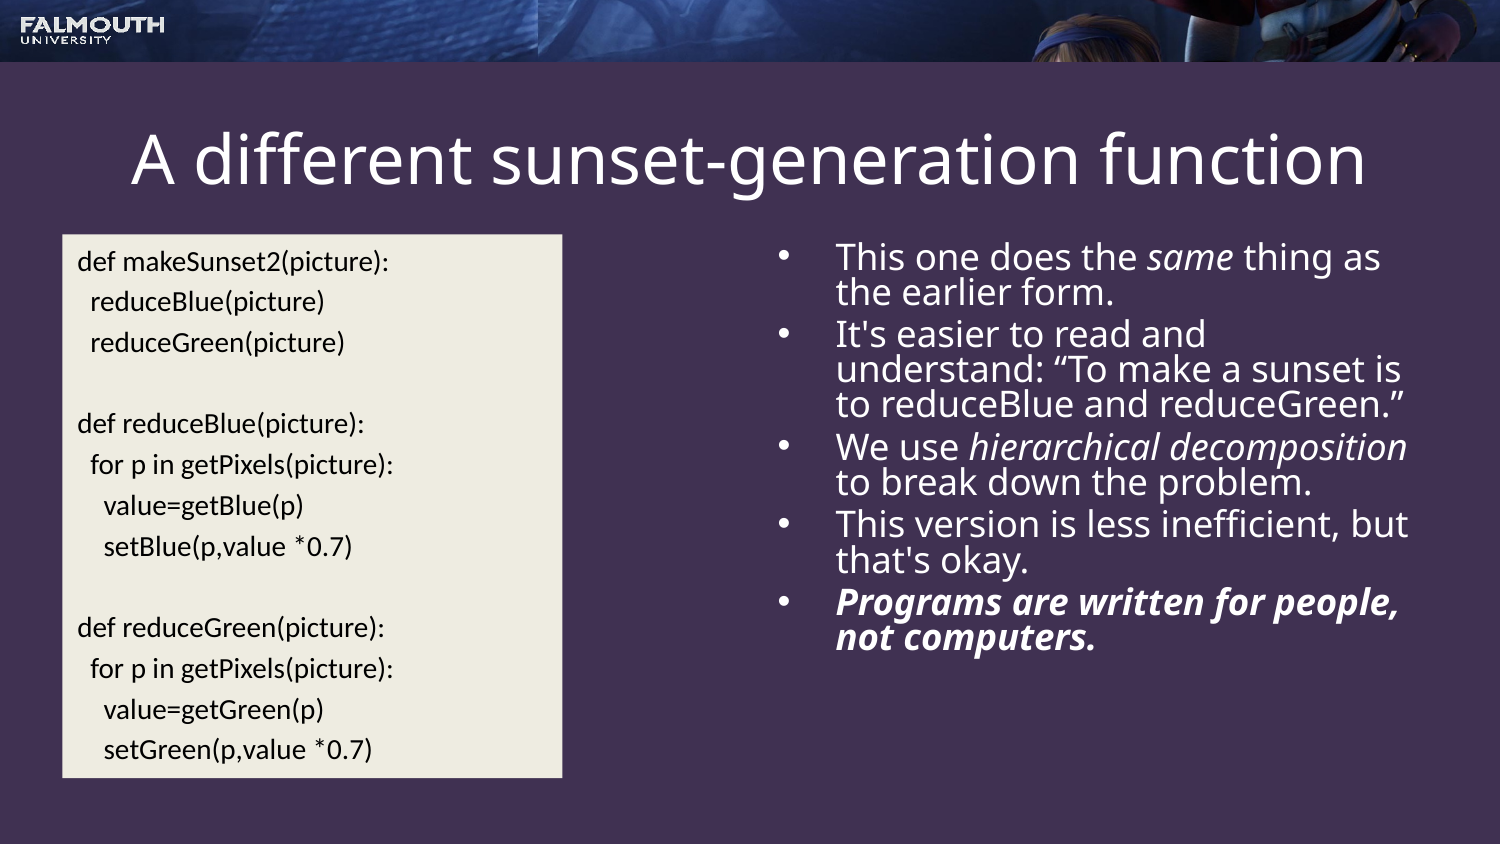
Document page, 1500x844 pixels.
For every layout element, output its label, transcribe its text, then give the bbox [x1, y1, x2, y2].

list def makeSunset2(picture): reduceBlue(picture) reduceGreen(picture) def reduceBlue(picture): for p in getPixels(picture): value=getBlue(p) setBlue(p,value *0.7) def reduceGreen(picture): for p in getPixels(picture): value=getGreen(p) setGreen(p,value *0.7) [62, 234, 563, 779]
title A different sunset-generation function [75, 86, 1425, 228]
picture [0, 0, 1500, 62]
list This one does the same thing as the earlier form. It's easier to read and understand: “To make a sunset is to reduceBlue and reduceGreen.” We use hierarchical decomposition to break down the problem. This version is less inefficient, but that's okay. Programs are written for people, not computers. [762, 234, 1425, 713]
